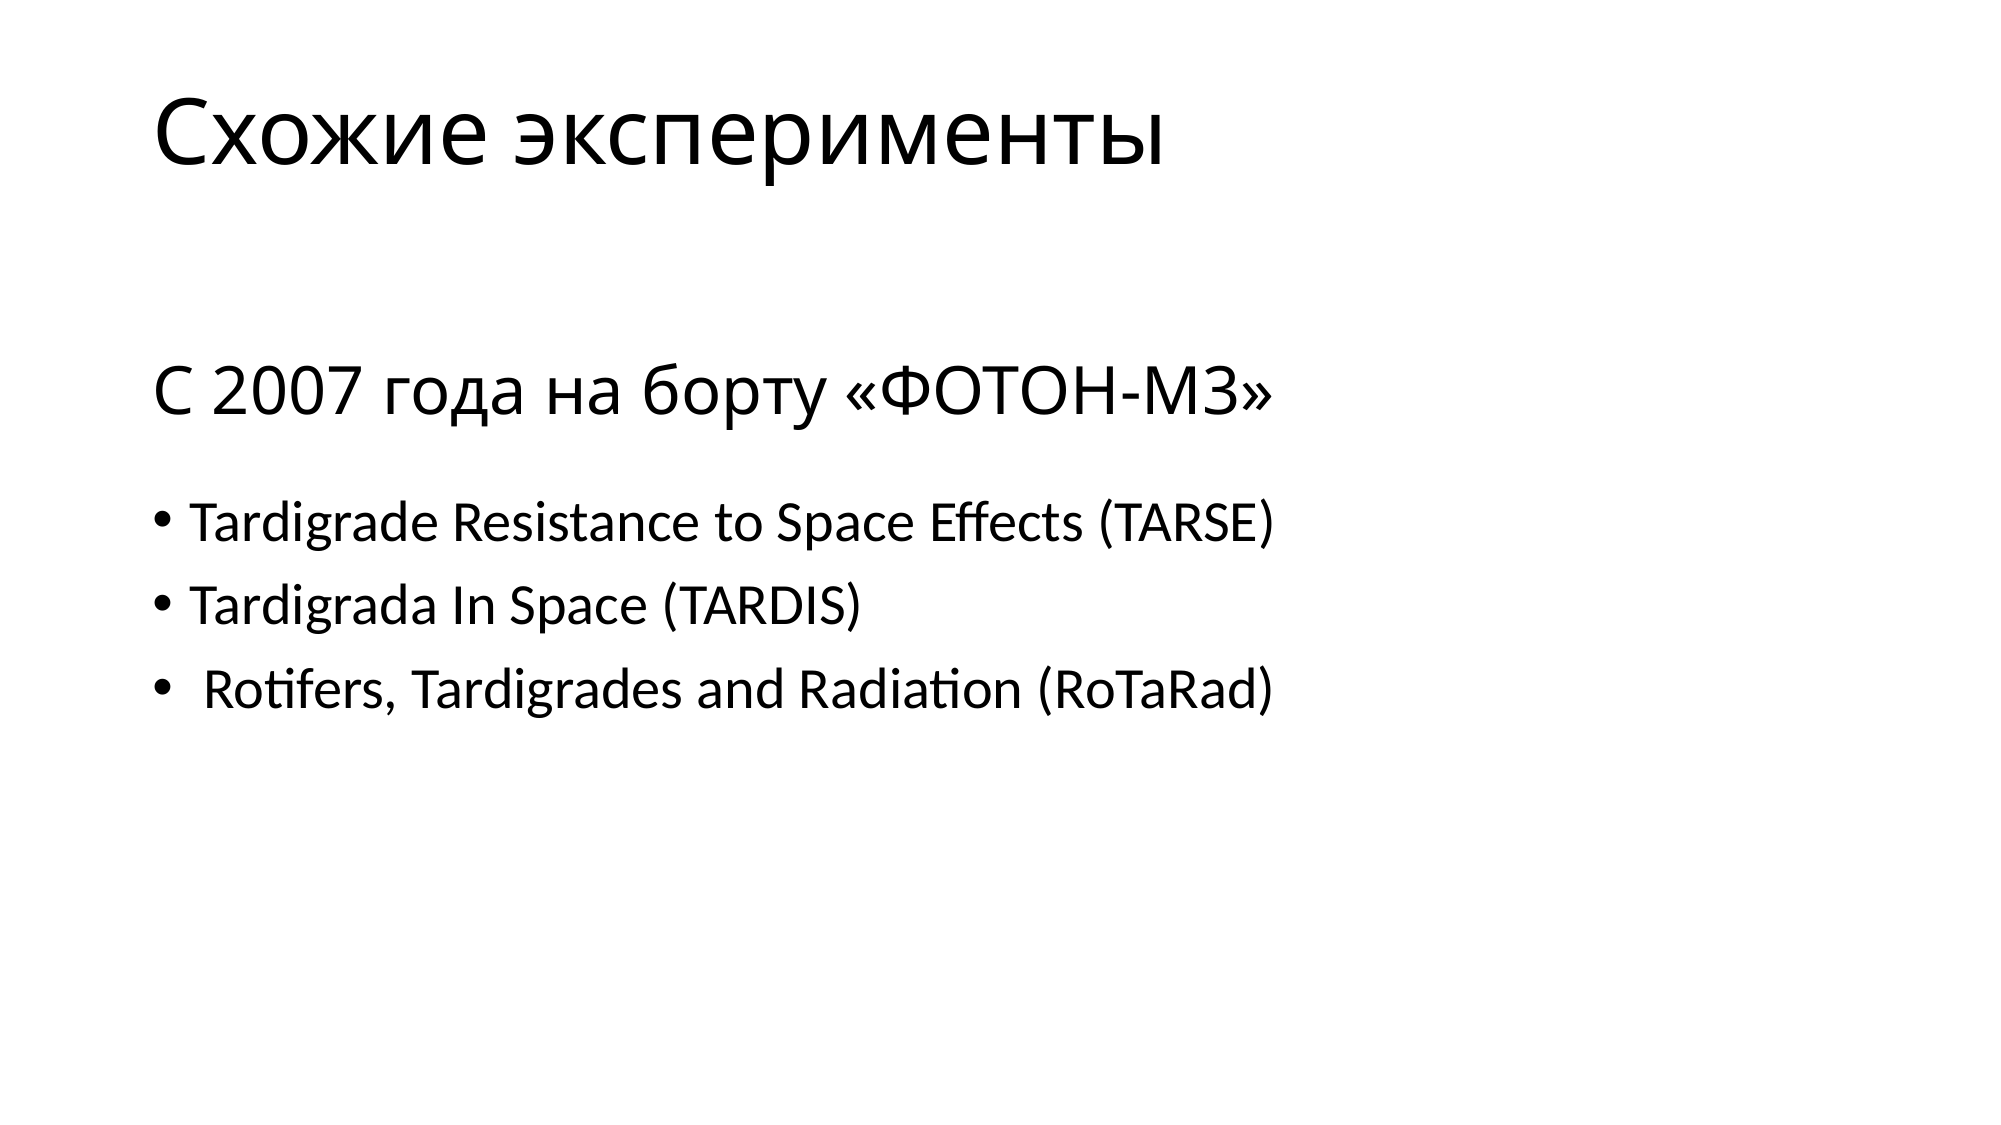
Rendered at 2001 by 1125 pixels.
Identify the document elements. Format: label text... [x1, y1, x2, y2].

title Схожие эксперименты [137, 61, 1863, 210]
list Tardigrade Resistance to Space Effects (TARSE) Tardigrada In Space (TARDIS) Rotifers, Tardigrades and Radiation (RoTaRad) [137, 483, 1863, 780]
text_box С 2007 года на борту «ФОТОН-М3» [137, 318, 1863, 467]
